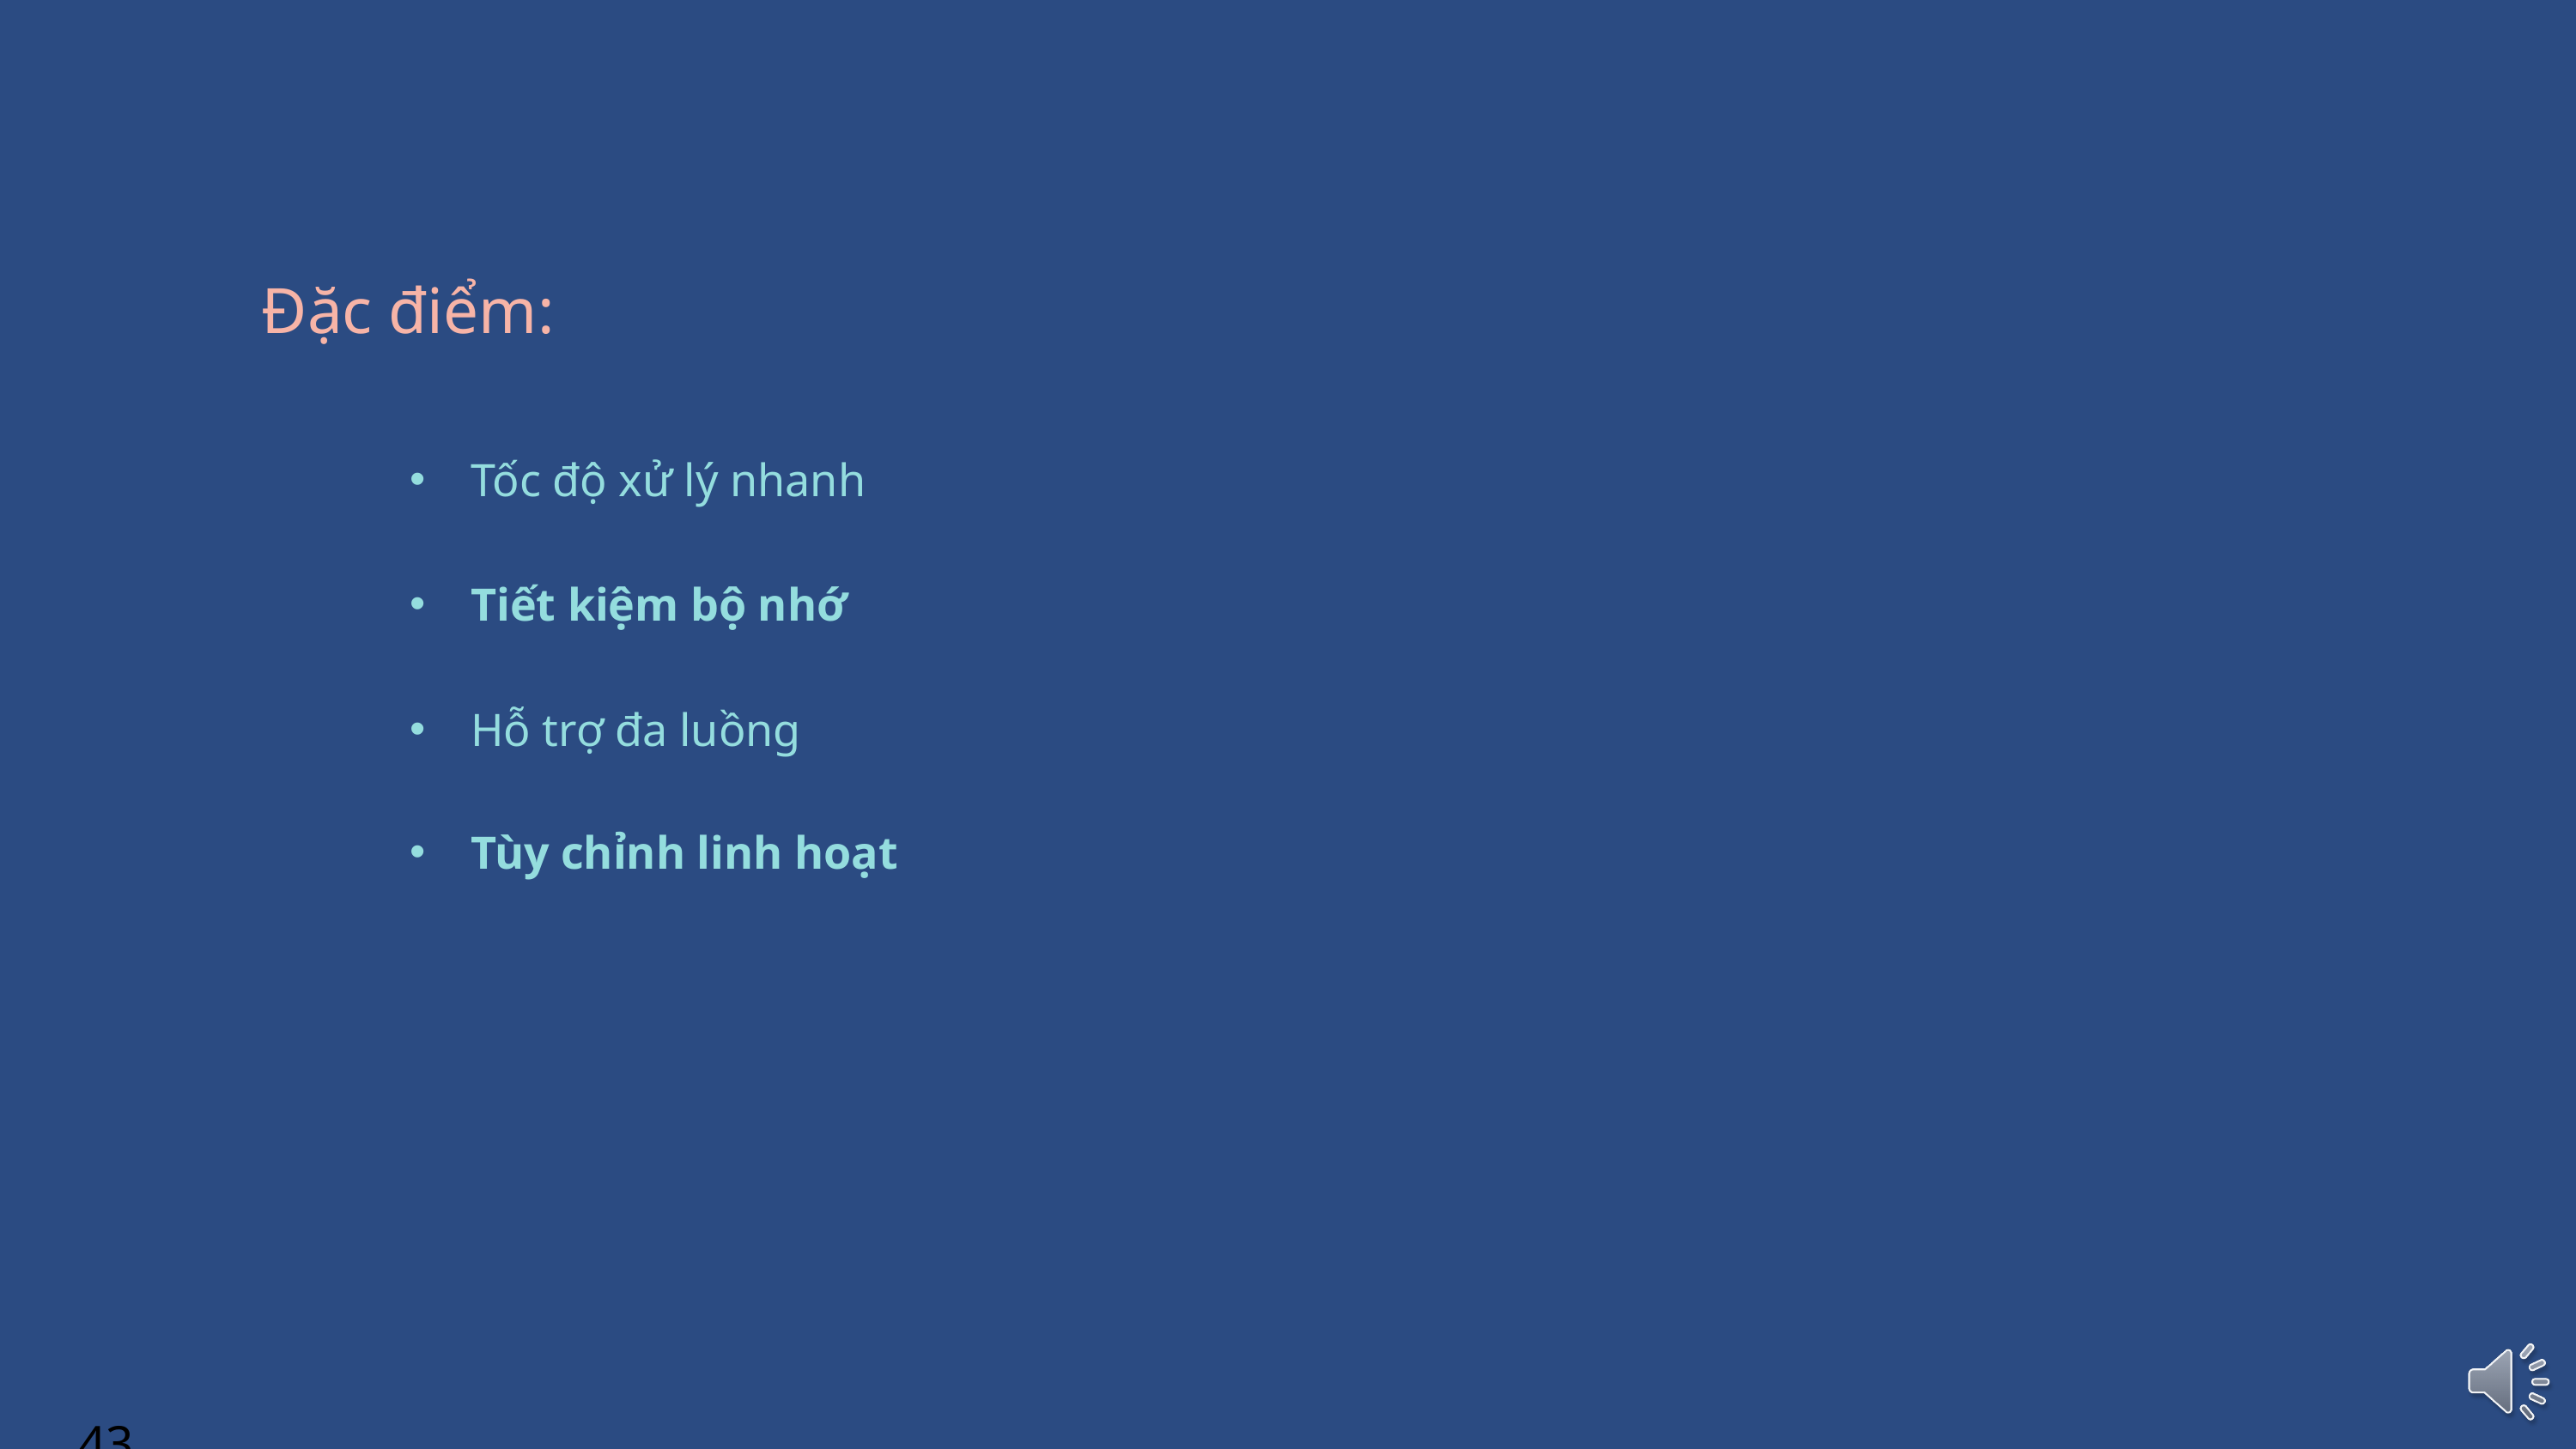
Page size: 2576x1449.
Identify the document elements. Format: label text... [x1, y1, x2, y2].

text_box 243. [0, 1389, 198, 1449]
text_box Tiết kiệm bộ nhớ [348, 509, 1041, 631]
text_box Tốc độ xử lý nhanh [348, 384, 1211, 506]
text_box Tùy chỉnh linh hoạt [348, 757, 1136, 878]
picture [2468, 1341, 2555, 1428]
text_box Đặc điểm: [261, 209, 1228, 347]
text_box Hỗ trợ đa luồng [348, 634, 1041, 755]
